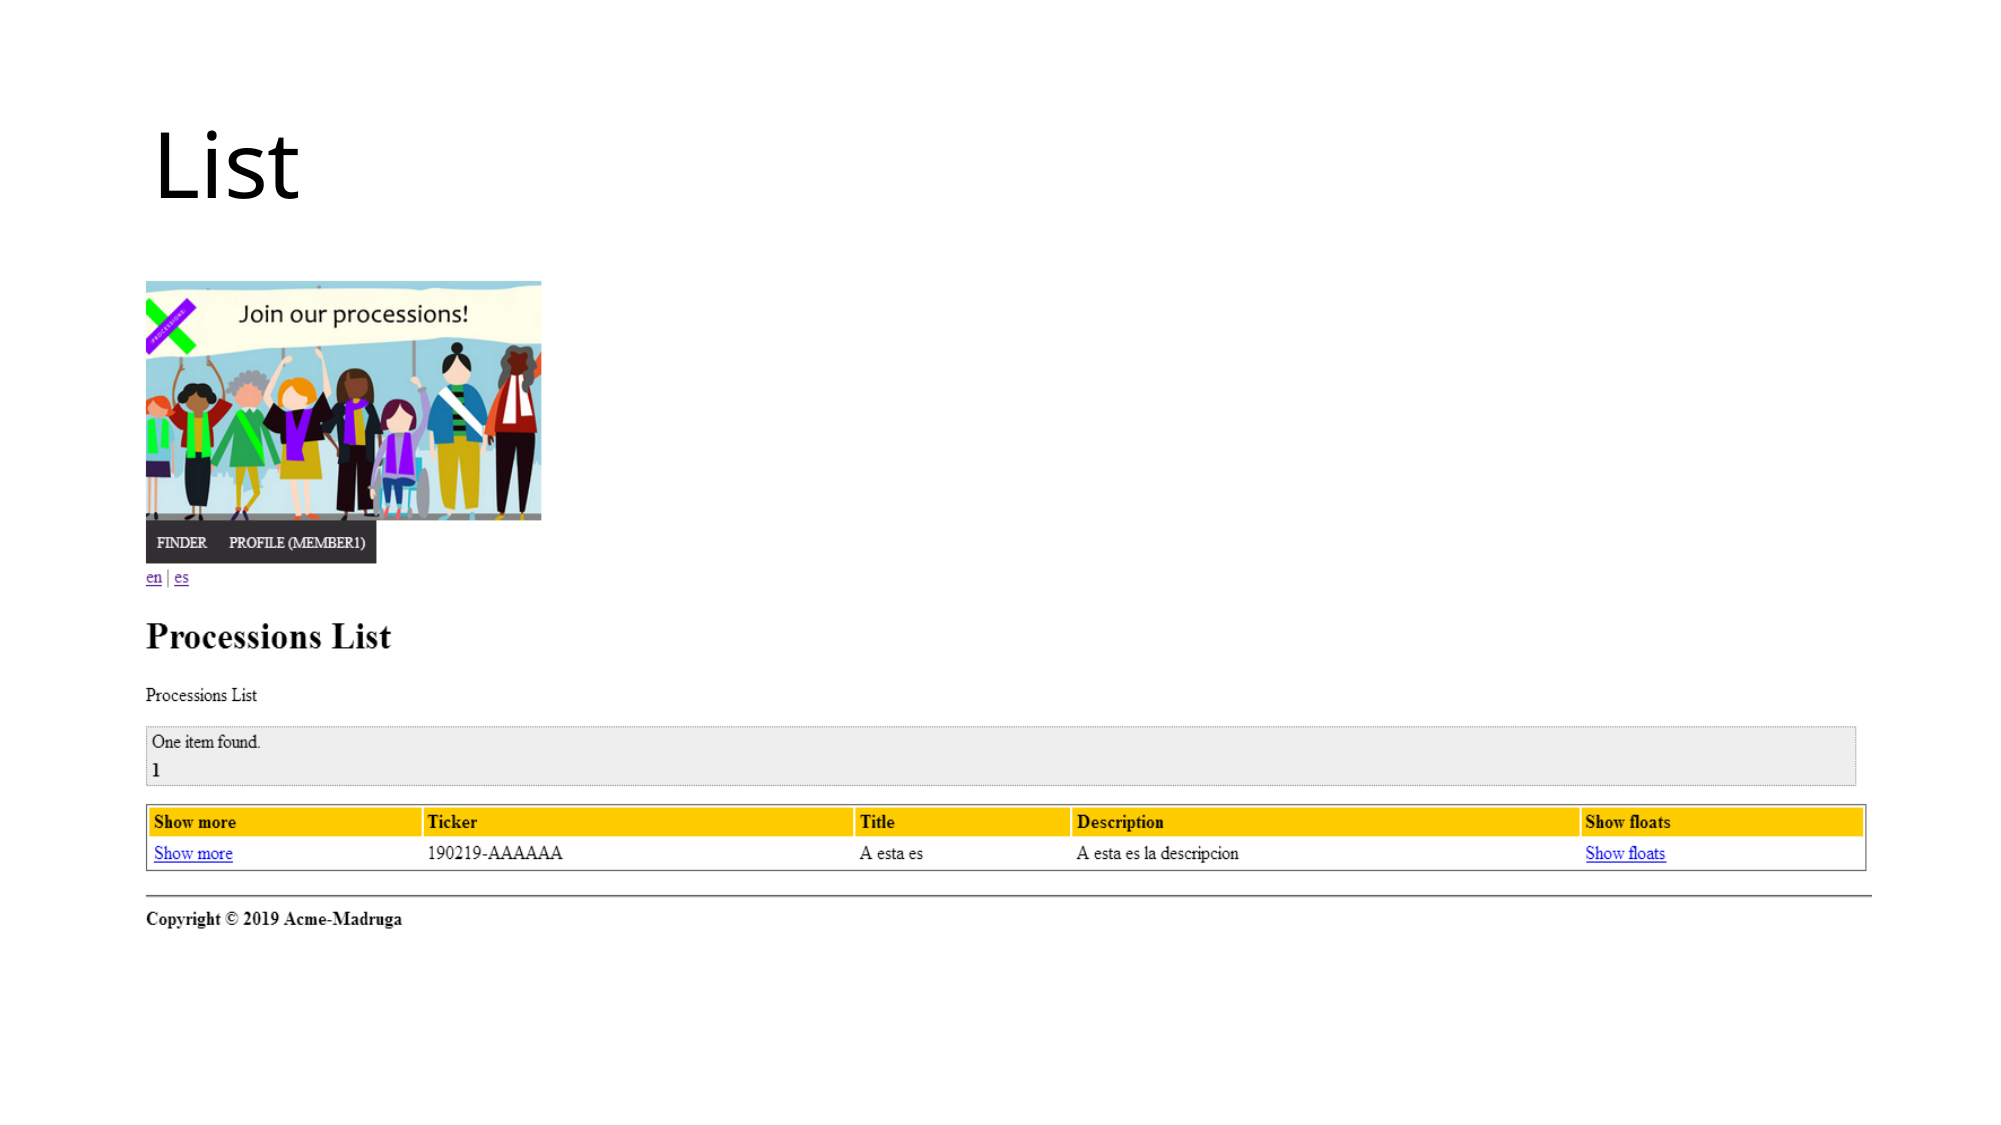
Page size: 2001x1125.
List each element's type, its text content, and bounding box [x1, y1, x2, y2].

title List [137, 59, 1863, 277]
picture [137, 277, 1872, 940]
